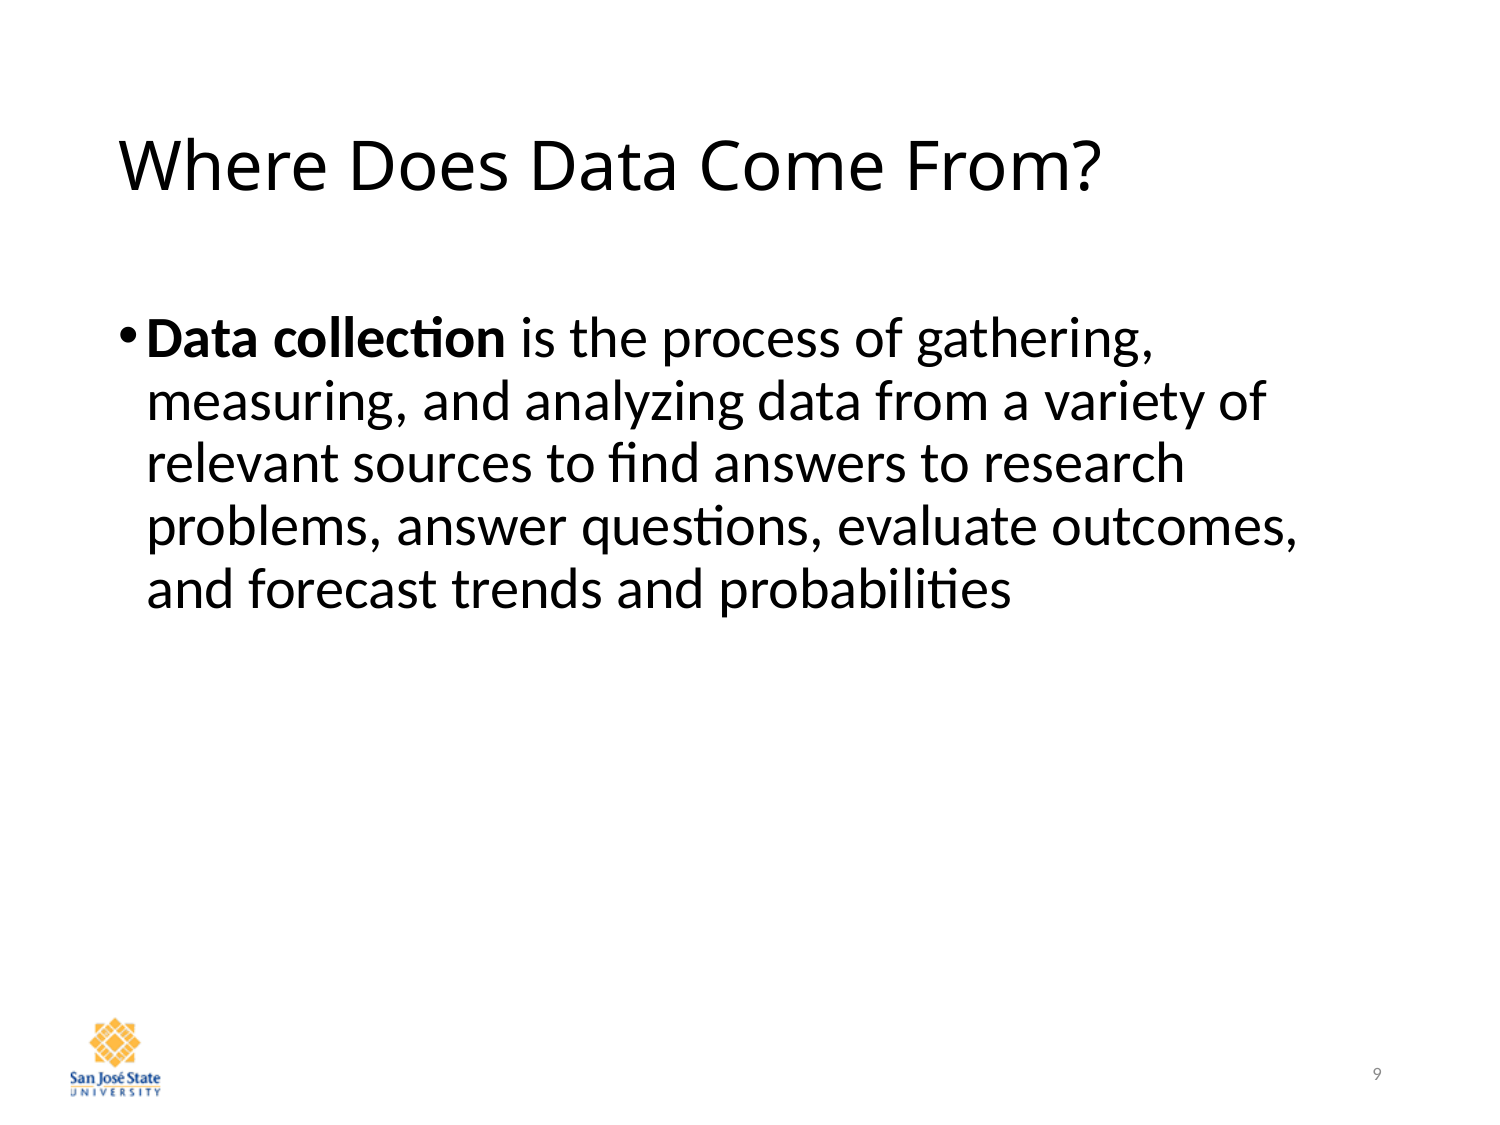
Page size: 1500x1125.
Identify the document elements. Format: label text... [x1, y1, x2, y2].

title Where Does Data Come From? [103, 59, 1397, 278]
picture [60, 1012, 166, 1112]
list Data collection is the process of gathering, measuring, and analyzing data from a variety of relevant sources to find answers to research problems, answer questions, evaluate outcomes, and forecast trends and probabilities [103, 299, 1397, 1014]
slide_number 9 [1059, 1042, 1397, 1103]
